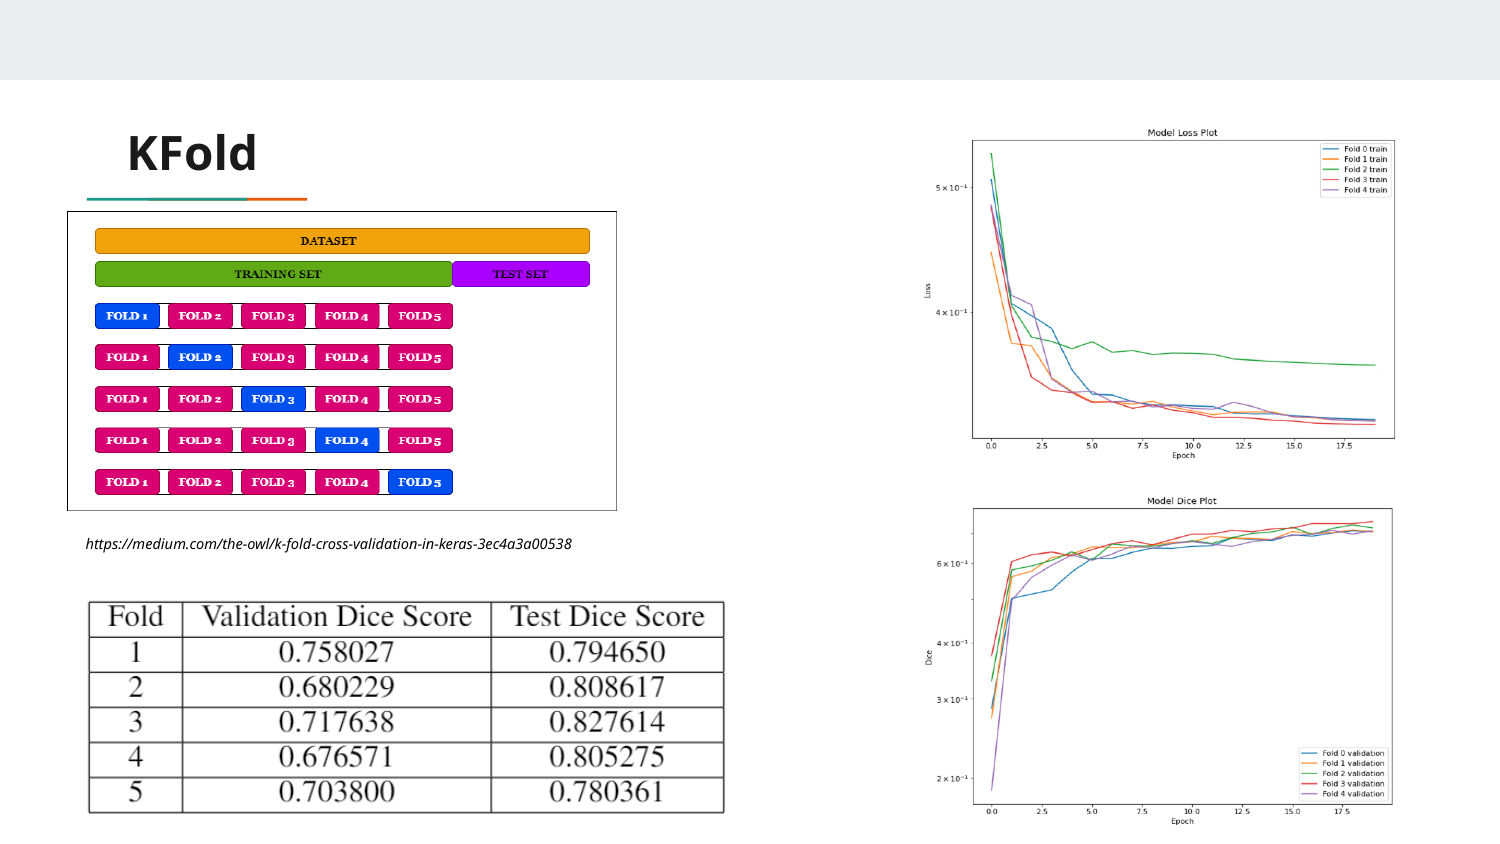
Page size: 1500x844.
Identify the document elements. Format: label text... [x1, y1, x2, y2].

picture [905, 122, 1429, 466]
picture [910, 488, 1424, 832]
picture [76, 589, 736, 821]
title KFold [111, 107, 1373, 196]
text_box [67, 211, 618, 575]
